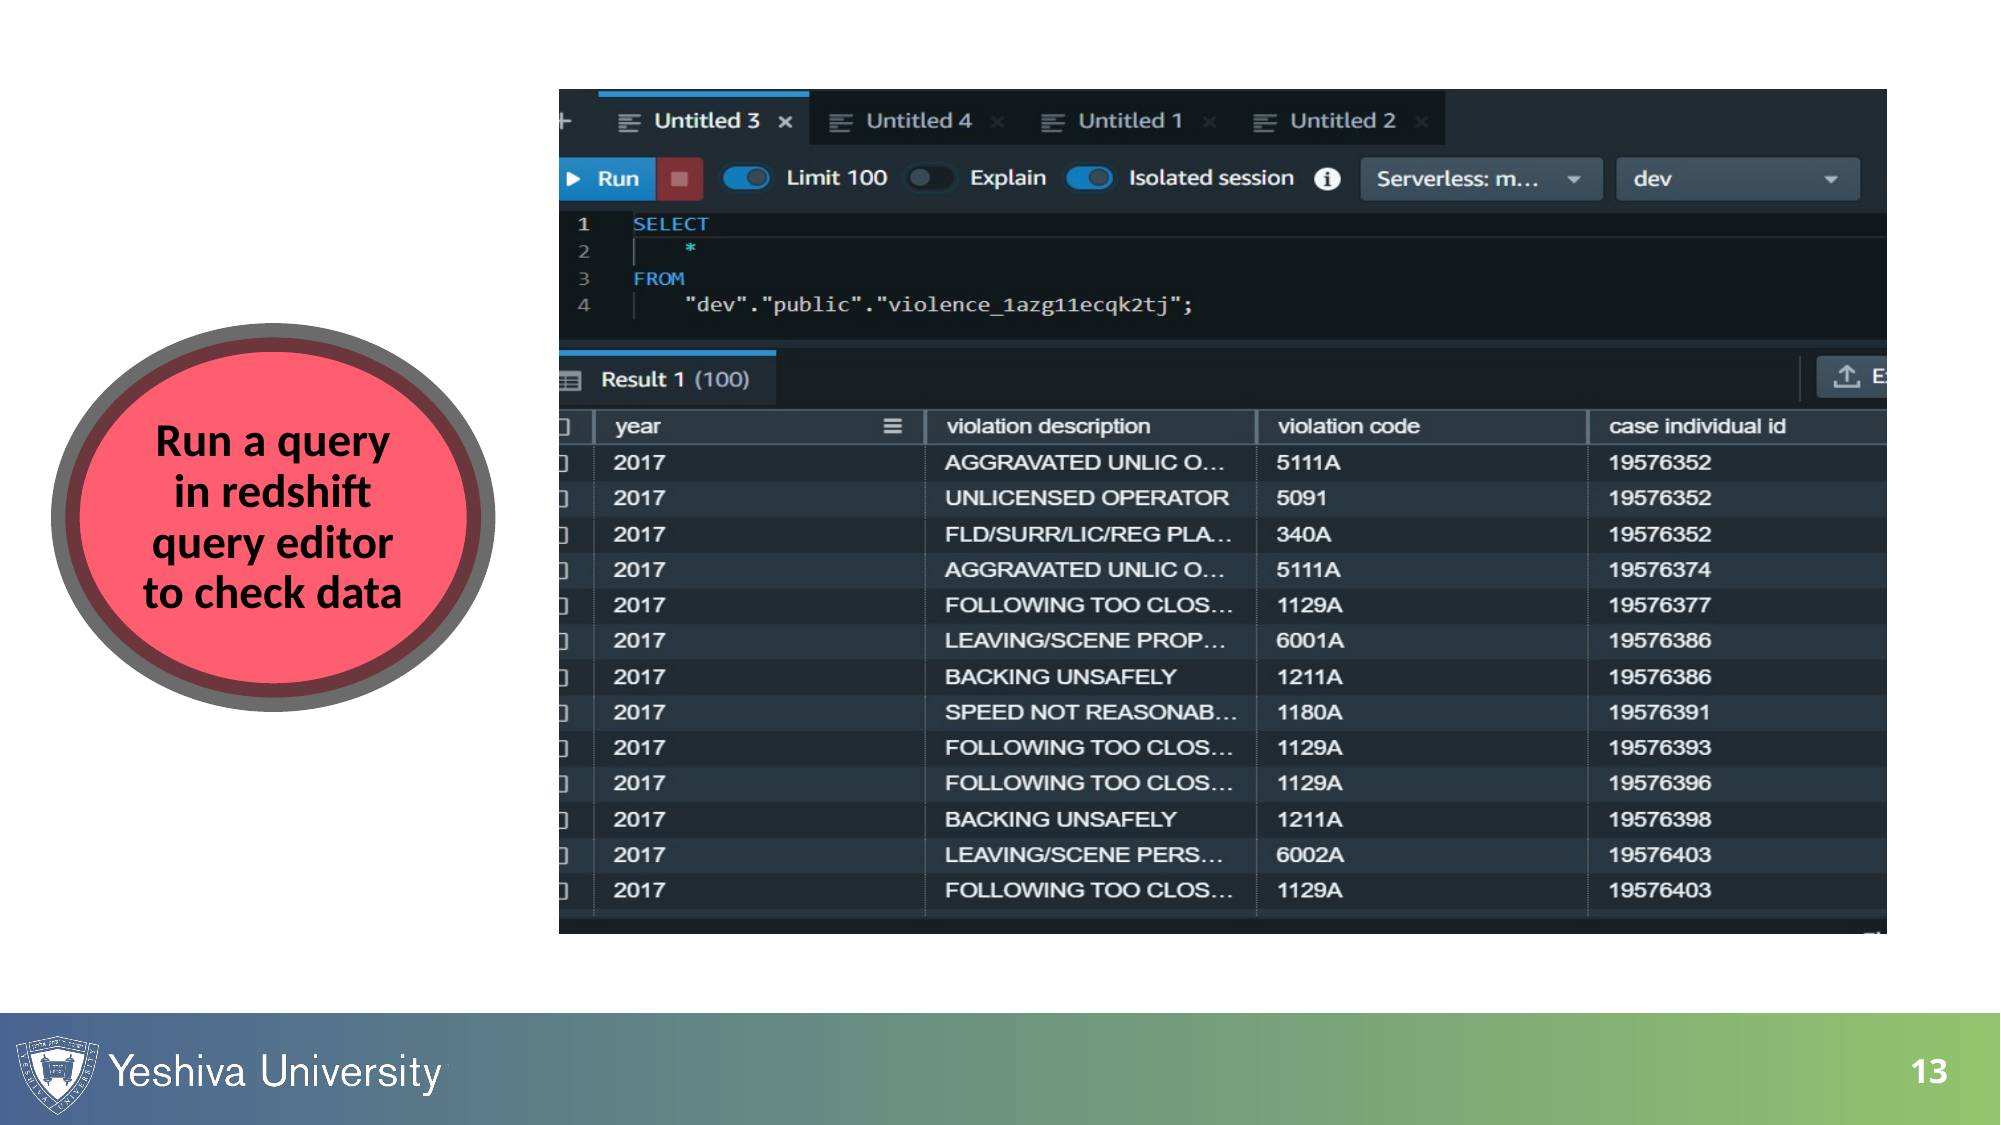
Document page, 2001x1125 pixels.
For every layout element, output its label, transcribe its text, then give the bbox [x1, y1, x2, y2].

picture [559, 89, 1887, 934]
text_box Run a query in redshift query editor to check data [65, 337, 482, 698]
